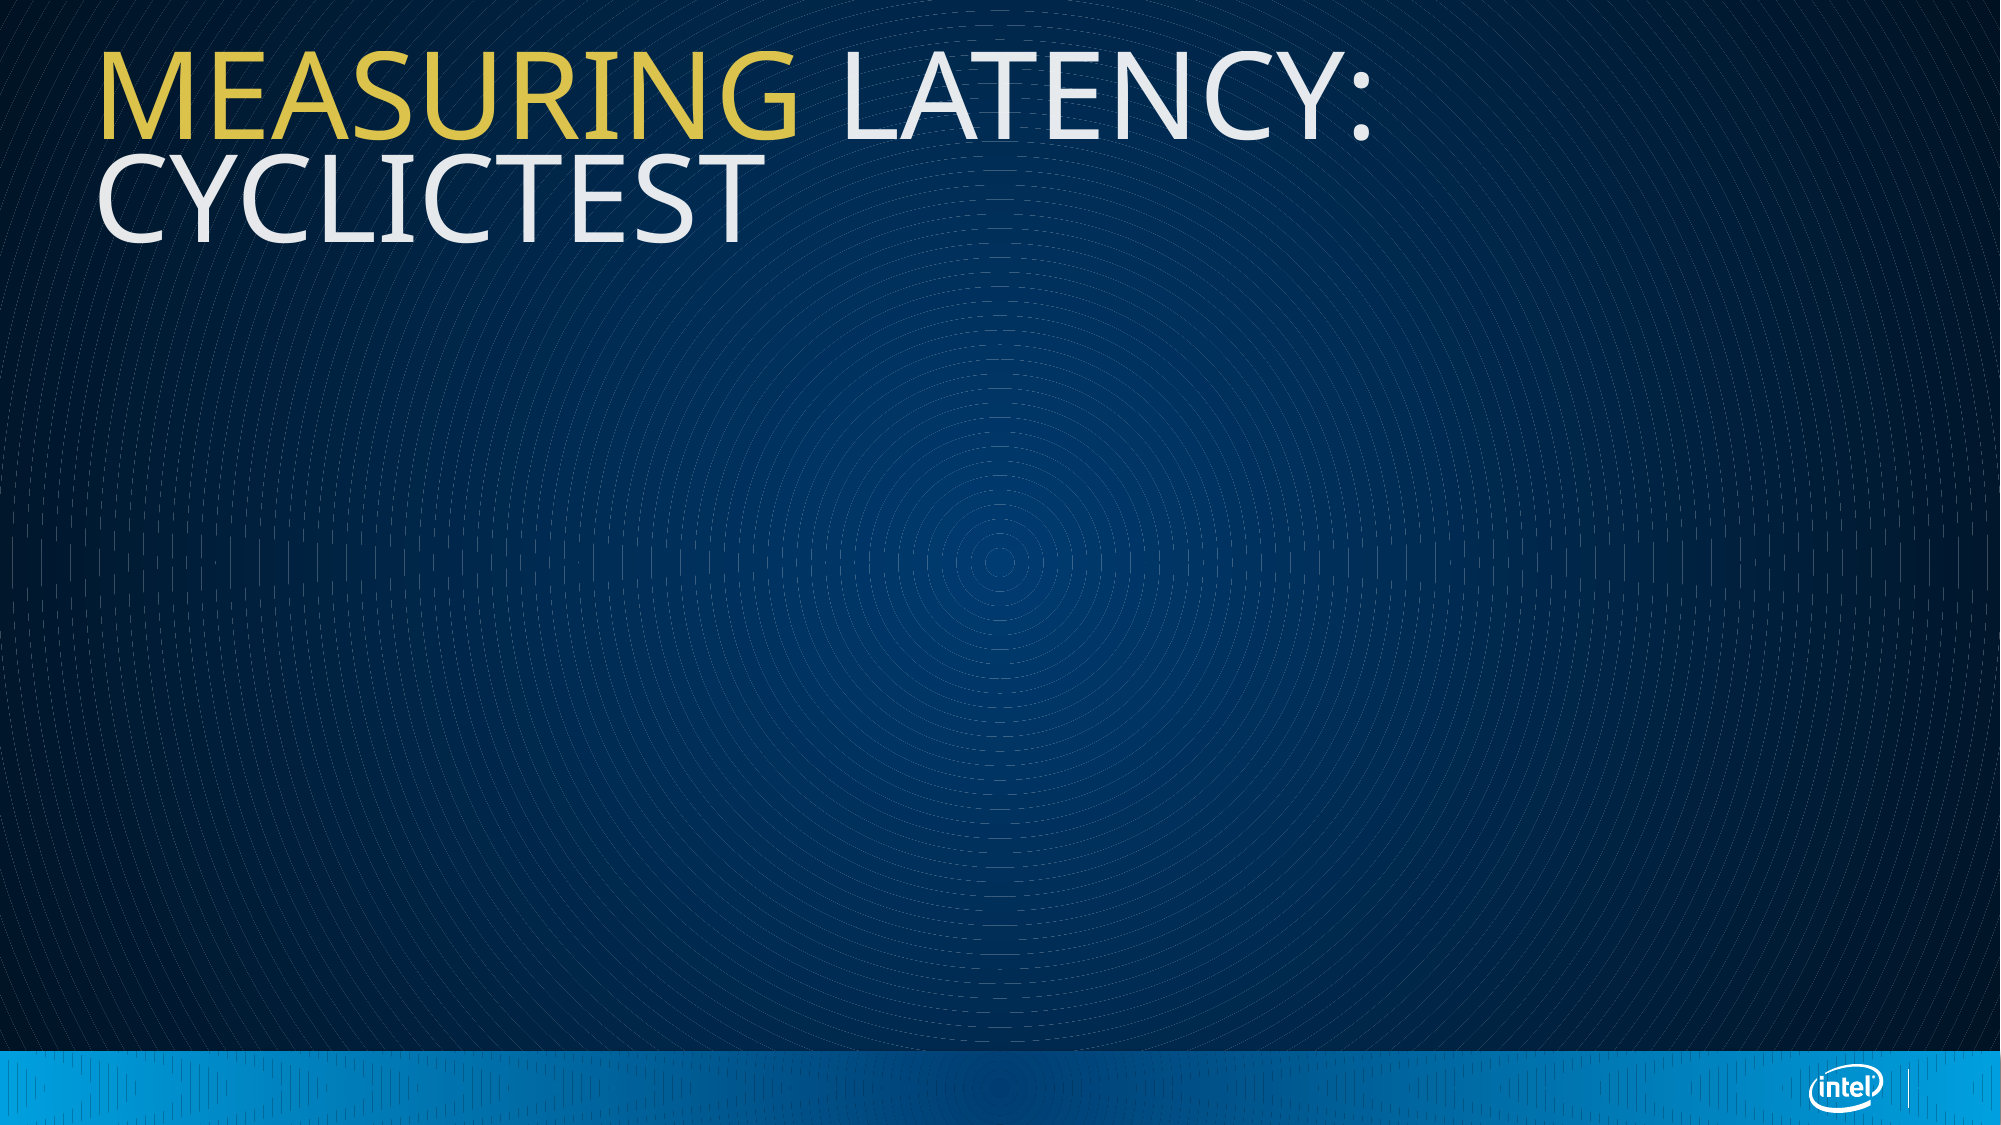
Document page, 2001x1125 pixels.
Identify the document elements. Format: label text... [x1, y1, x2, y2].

title MEASURING LATENCY: CYCLICTEST [77, 49, 1923, 169]
